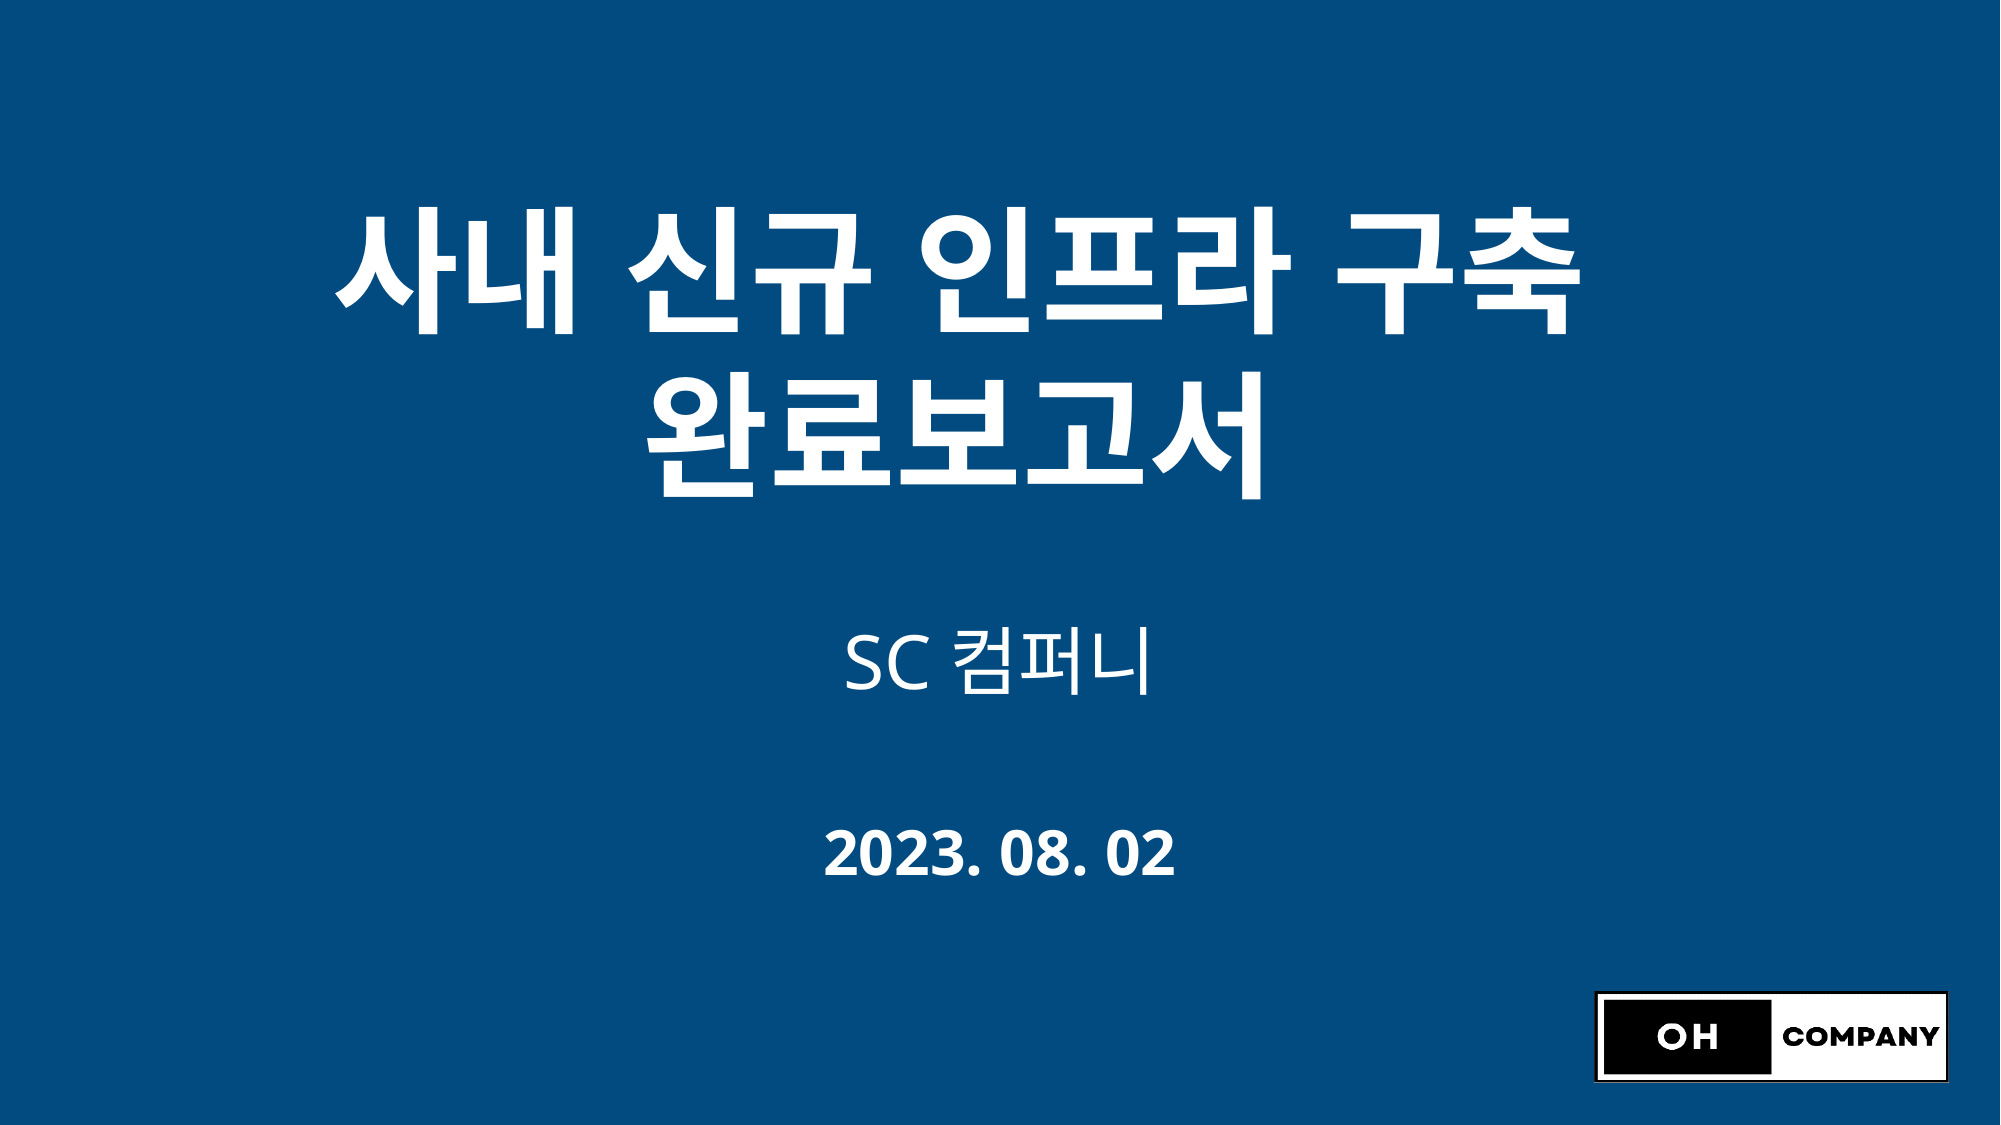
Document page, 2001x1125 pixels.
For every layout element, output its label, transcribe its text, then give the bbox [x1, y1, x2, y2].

text_box 2023. 08. 02 [745, 800, 1255, 888]
picture [1594, 991, 1949, 1083]
text_box SC컴퍼니 [828, 545, 1172, 712]
text_box 사내 신규 인프라 구축 완료보고서 [173, 177, 1745, 522]
